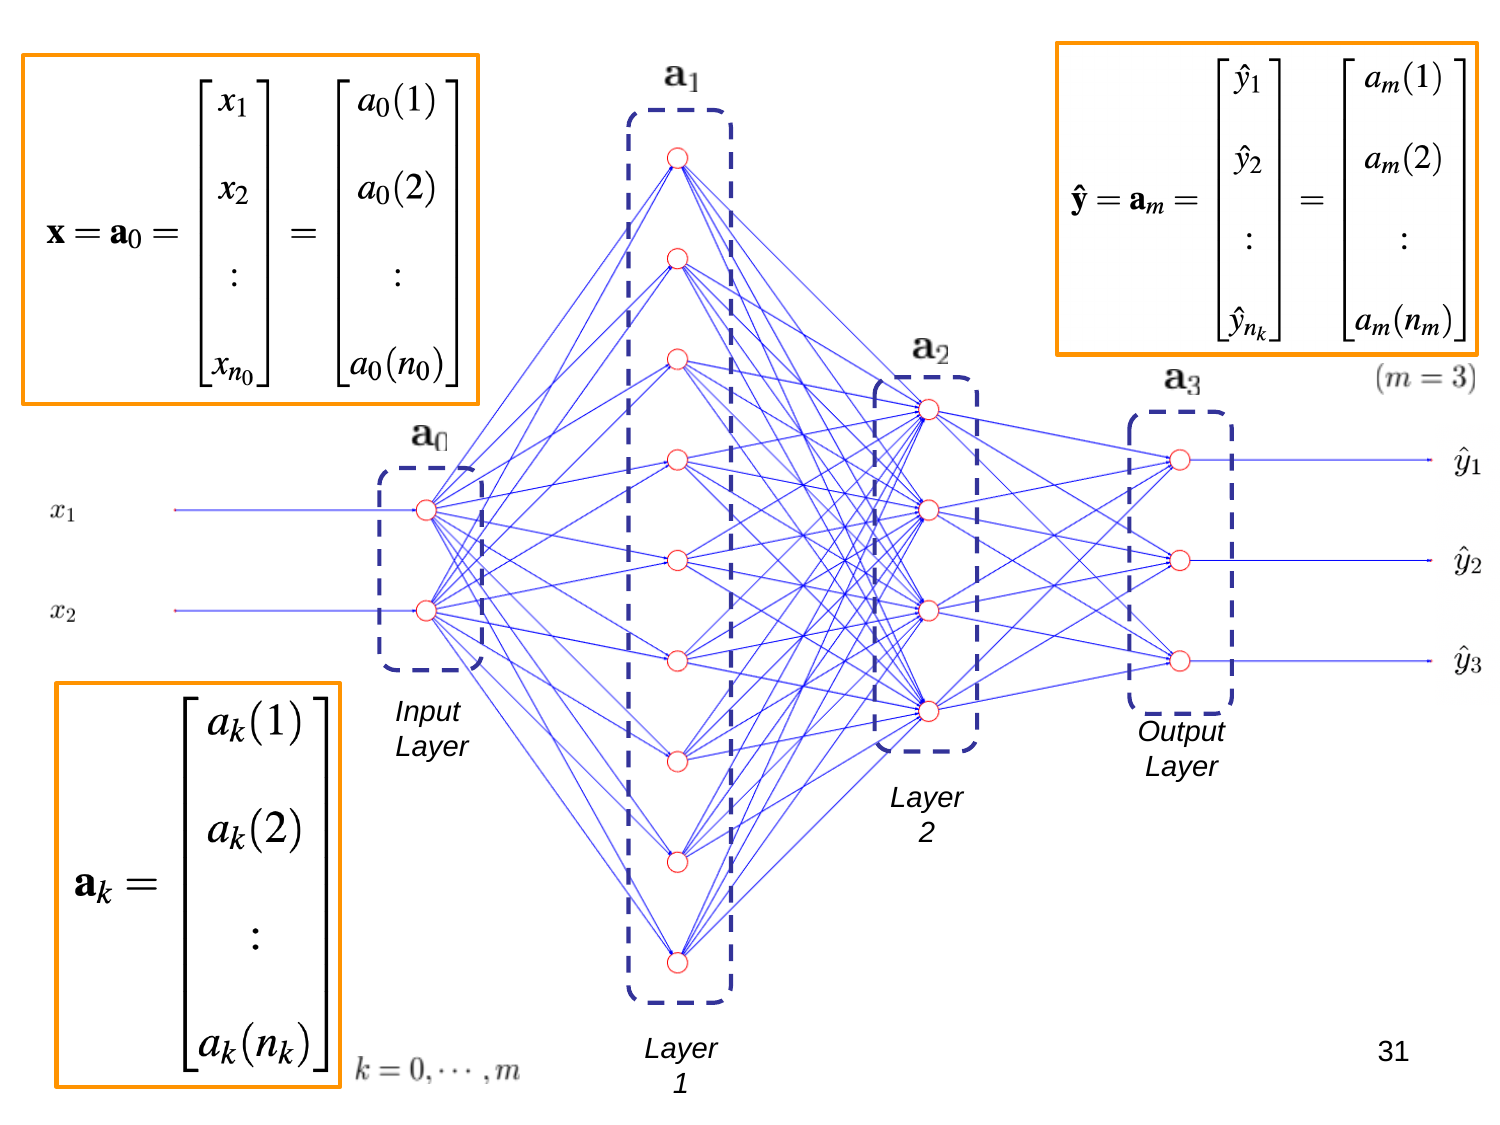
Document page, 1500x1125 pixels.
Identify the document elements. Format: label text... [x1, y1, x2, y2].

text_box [1058, 44, 1476, 395]
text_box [1123, 402, 1240, 791]
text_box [628, 66, 978, 1109]
picture [978, 105, 1500, 1020]
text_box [379, 425, 483, 683]
slide_number 31 [1074, 1027, 1426, 1103]
picture [0, 57, 628, 1020]
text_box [58, 685, 521, 1086]
